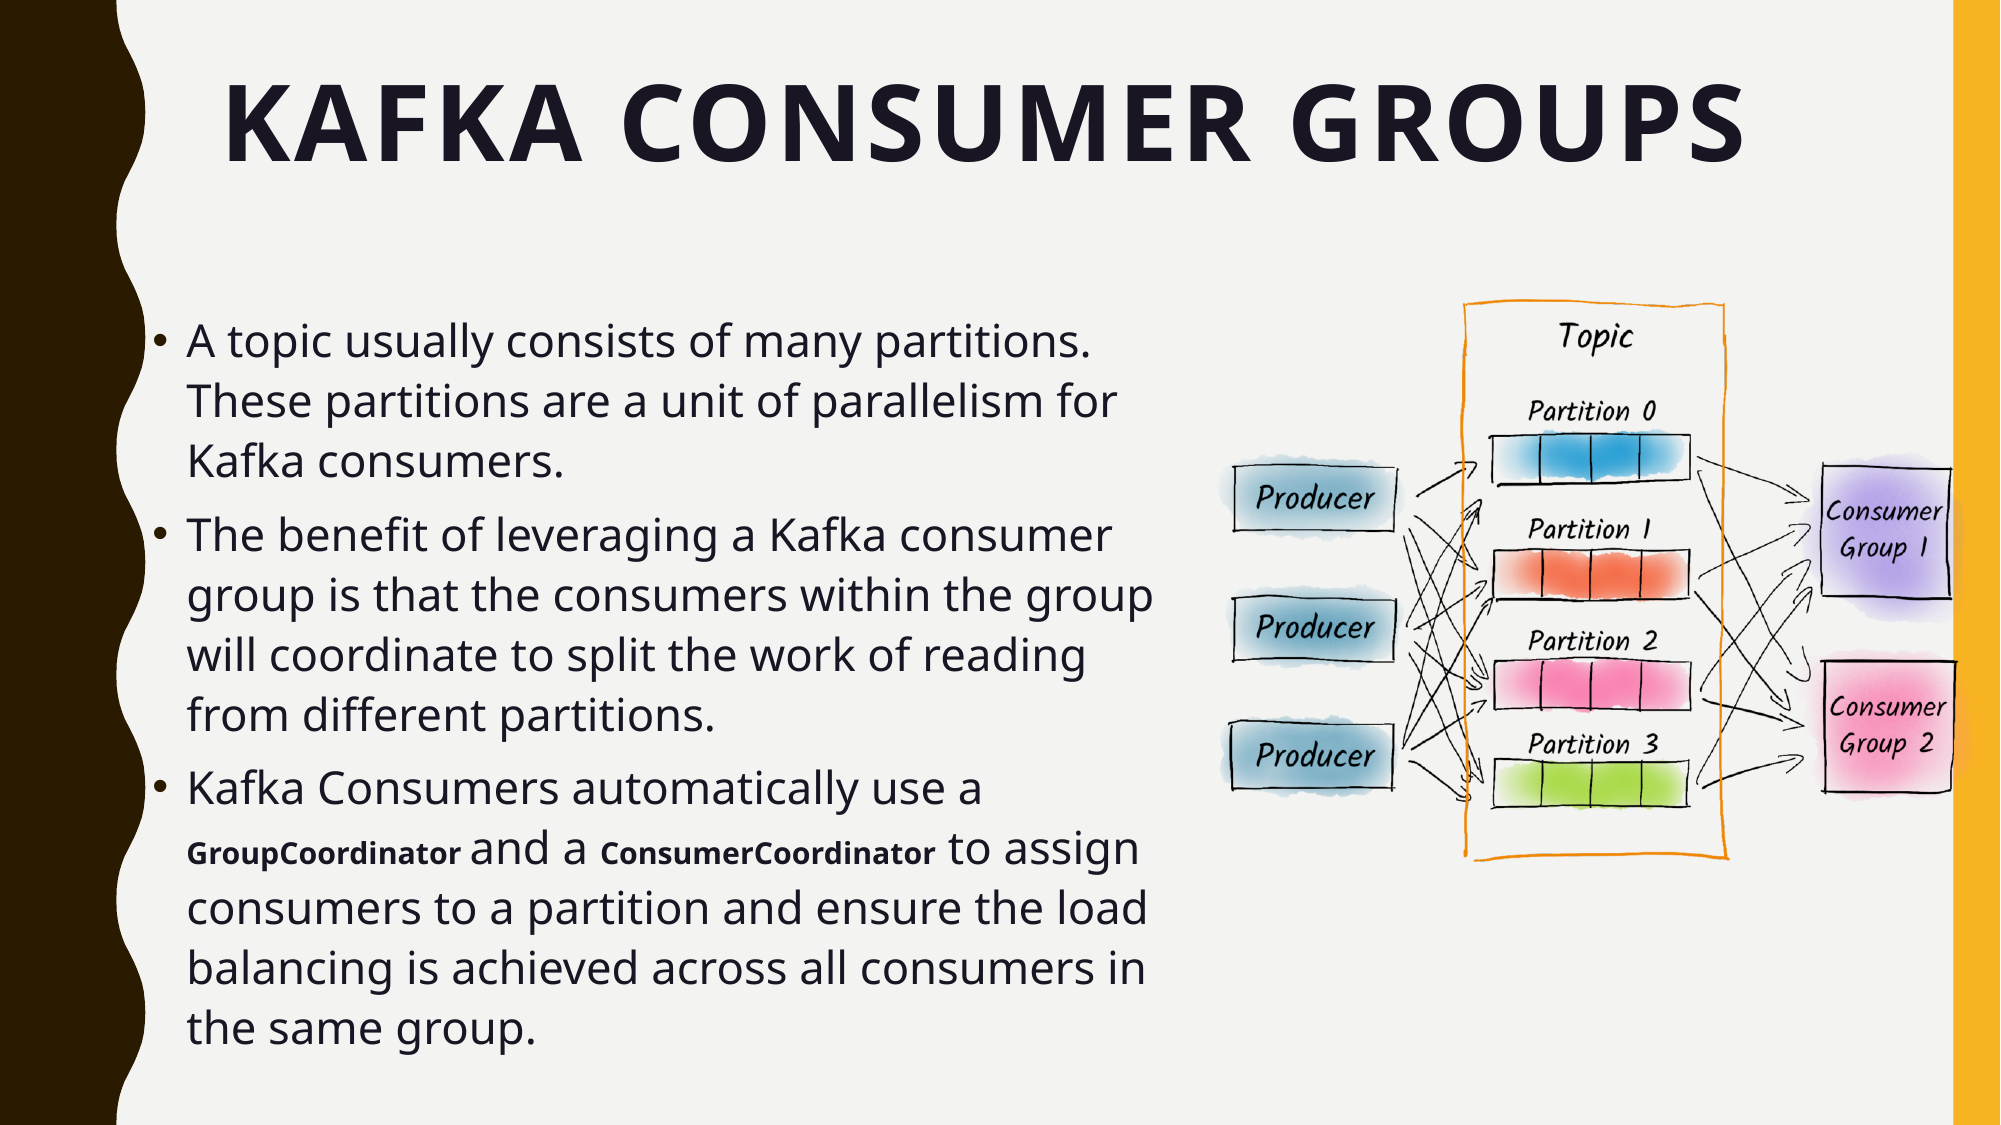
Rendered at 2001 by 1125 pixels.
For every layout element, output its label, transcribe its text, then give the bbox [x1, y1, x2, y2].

picture [1217, 299, 1973, 862]
title Kafka Consumer Groups [205, 62, 1875, 299]
list A topic usually consists of many partitions. These partitions are a unit of parallelism for Kafka consumers. The benefit of leveraging a Kafka consumer group is that the consumers within the group will coordinate to split the work of reading from different partitions. Kafka Consumers automatically use a GroupCoordinator and a ConsumerCoordinator to assign consumers to a partition and ensure the load balancing is achieved across all consumers in the same group. [137, 299, 1218, 1066]
